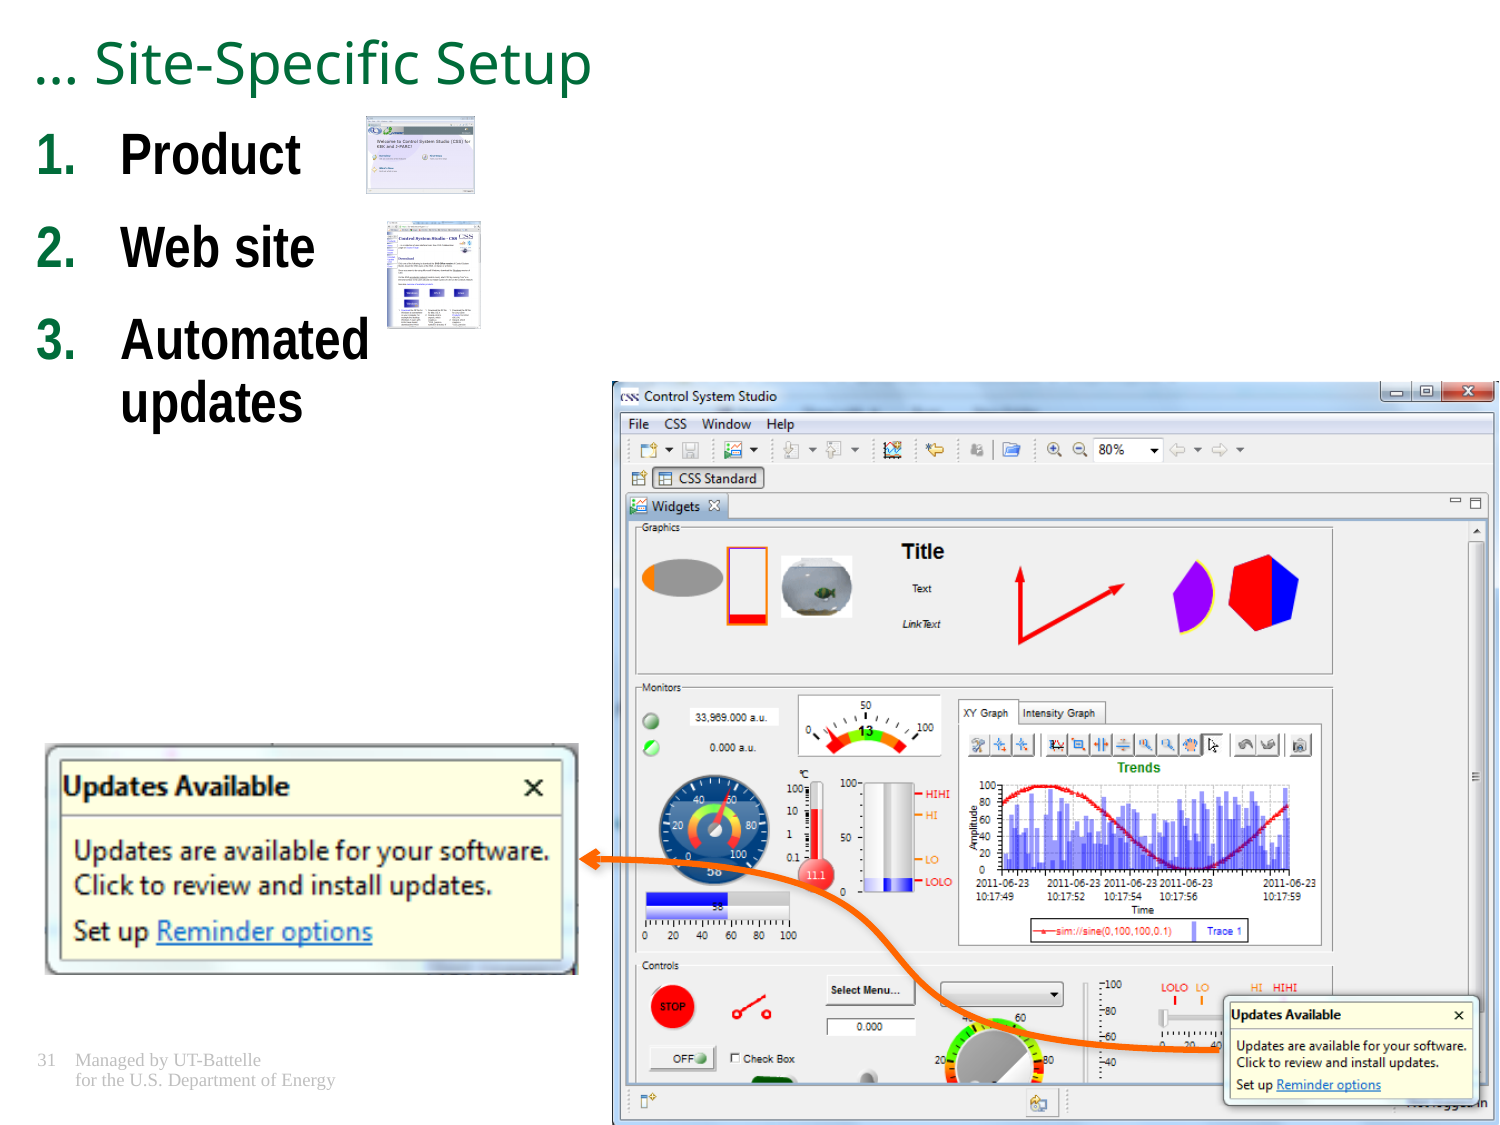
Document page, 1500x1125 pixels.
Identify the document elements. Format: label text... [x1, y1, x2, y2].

picture [366, 116, 476, 195]
picture [44, 742, 579, 976]
list Product Web site Automated updates [21, 117, 614, 1125]
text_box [578, 858, 1220, 1051]
title … Site-Specific Setup [18, 29, 1369, 109]
picture [611, 361, 1499, 1125]
picture [387, 221, 481, 329]
